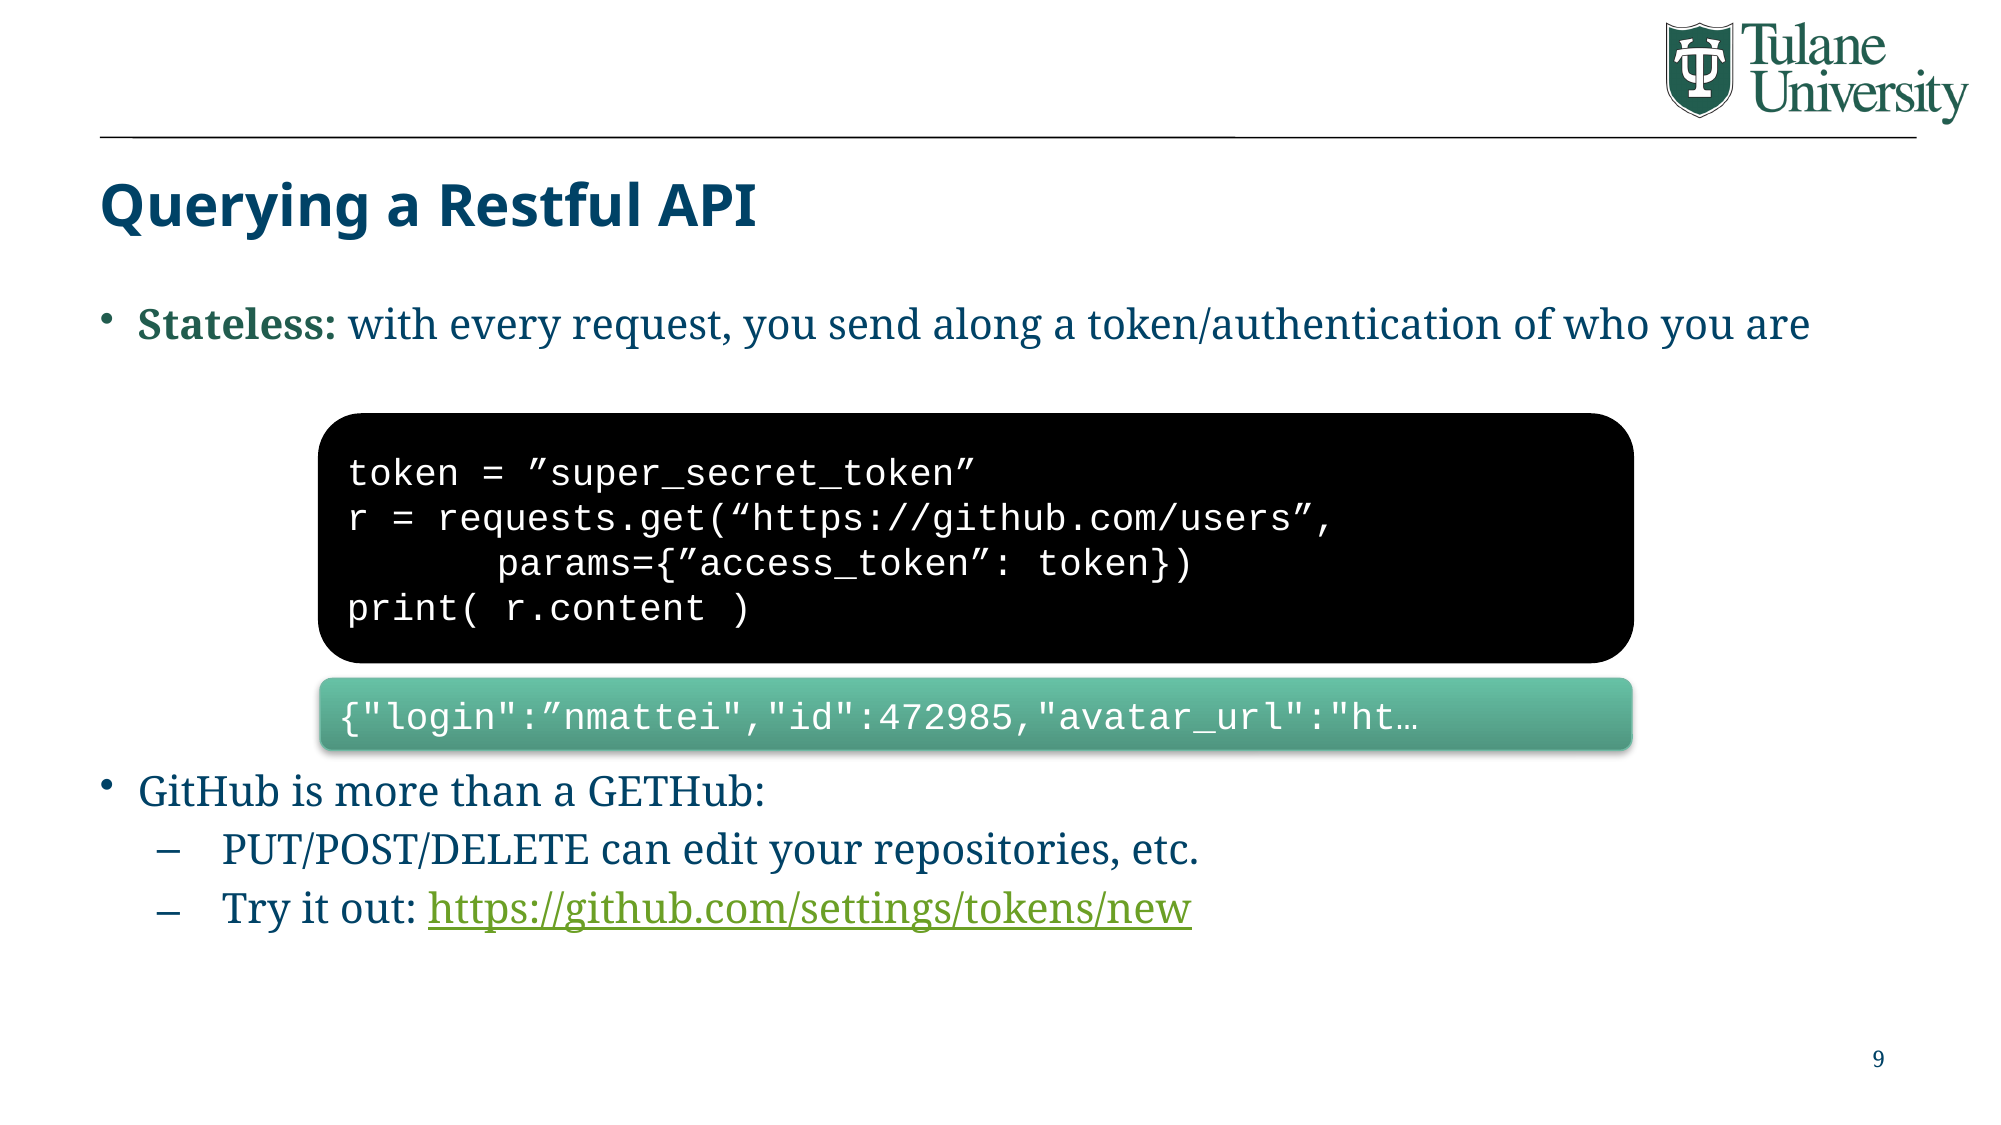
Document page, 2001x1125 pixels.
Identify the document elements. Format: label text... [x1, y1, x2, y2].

picture [1666, 22, 1969, 136]
list Stateless: with every request, you send along a token/authentication of who you are GitHub is more than a GETHub: PUT/POST/DELETE can edit your repositories, etc. Try it out: https://github.com/settings/tokens/new [99, 297, 1897, 1008]
slide_number 9 [1433, 1036, 1901, 1075]
text_box {"login":”nmattei","id":472985,"avatar_url":"ht… [319, 677, 1633, 752]
title Querying a Restful API [99, 167, 1901, 238]
text_box token = ”super_secret_token” r = requests.get(“https://github.com/users”, params={”access_token”: token}) print( r.content ) [317, 413, 1635, 664]
